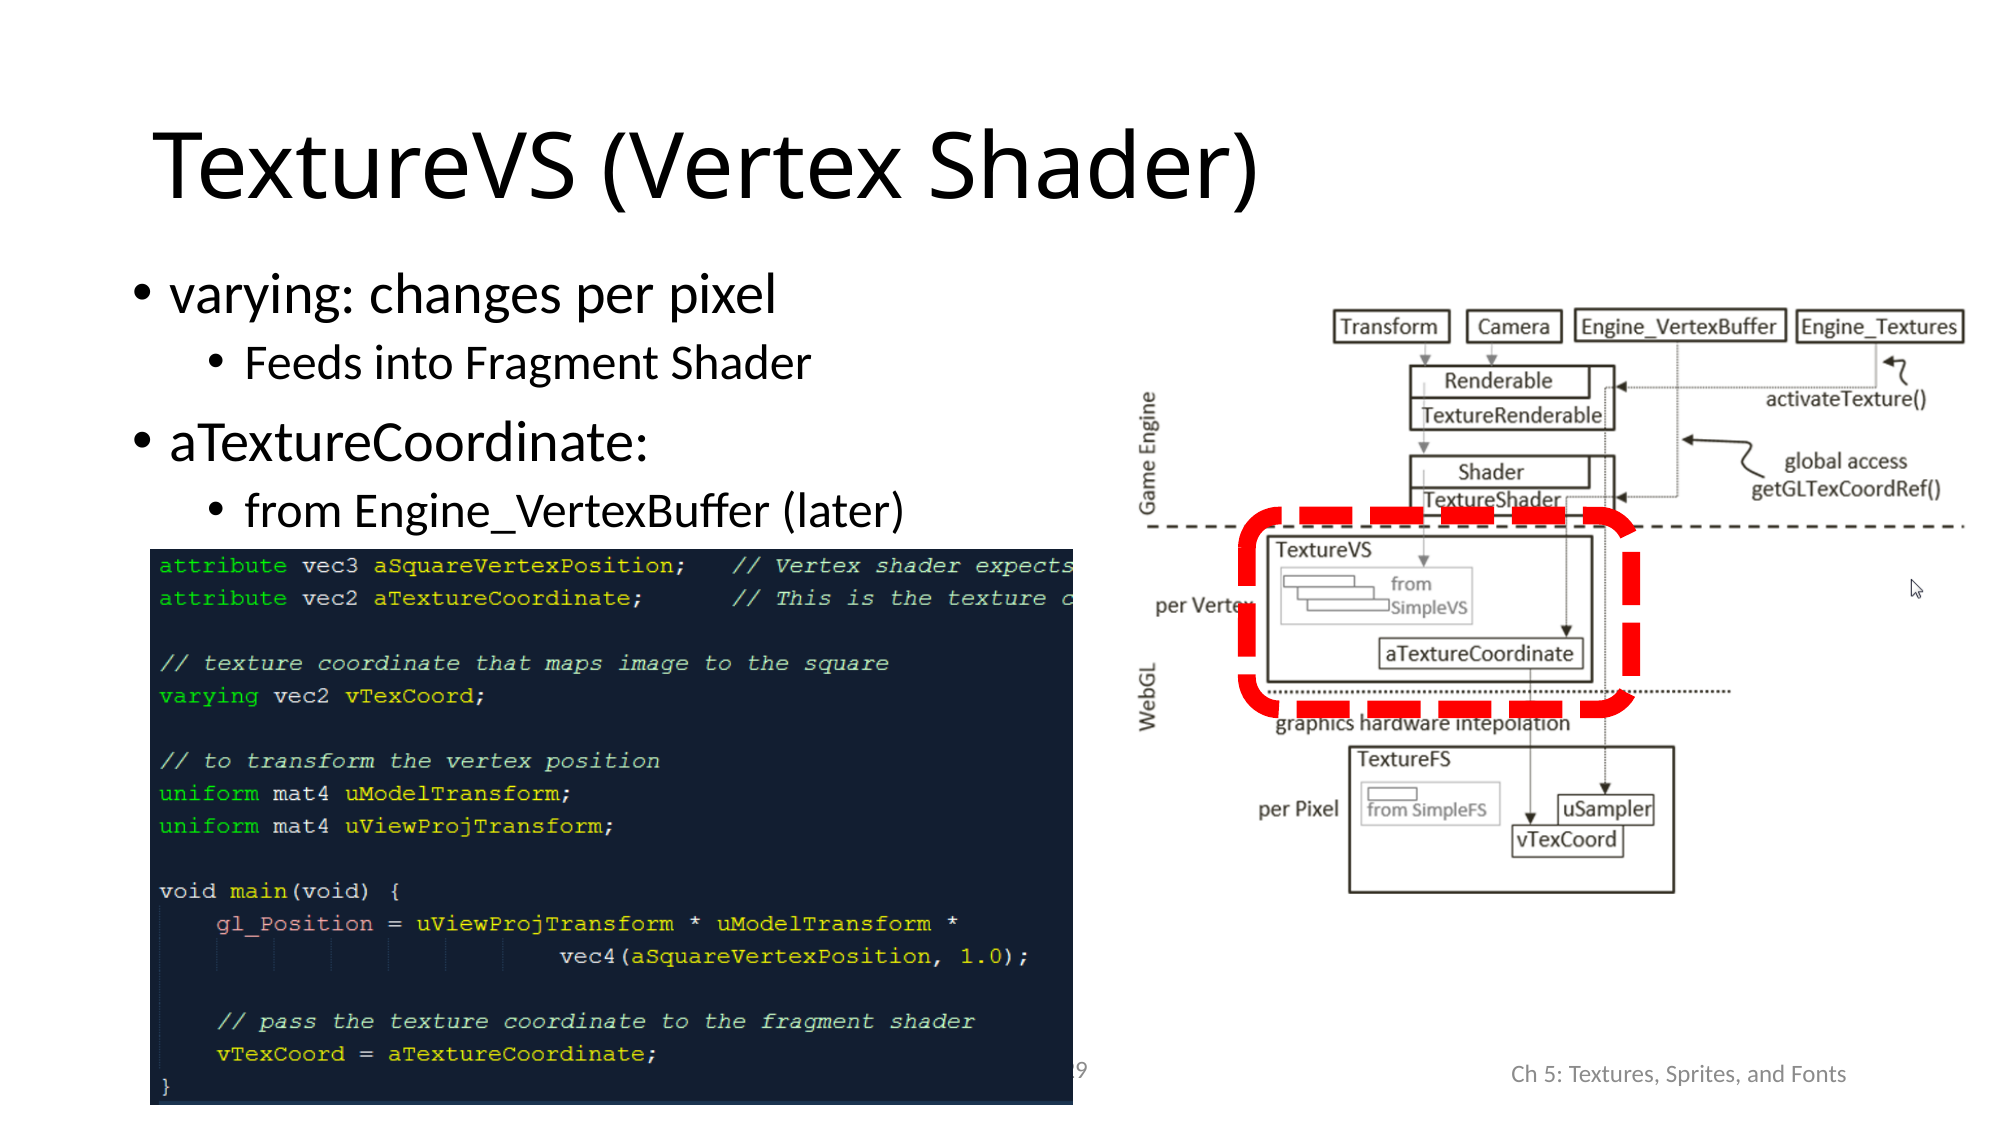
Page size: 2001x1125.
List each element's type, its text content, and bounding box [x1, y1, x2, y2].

text_box varying: changes per pixel Feeds into Fragment Shader aTextureCoordinate: from Engine_VertexBuffer (later) [116, 255, 1842, 970]
picture [1105, 295, 1988, 902]
picture [150, 549, 1073, 1105]
title TextureVS (Vertex Shader) [137, 59, 1863, 278]
